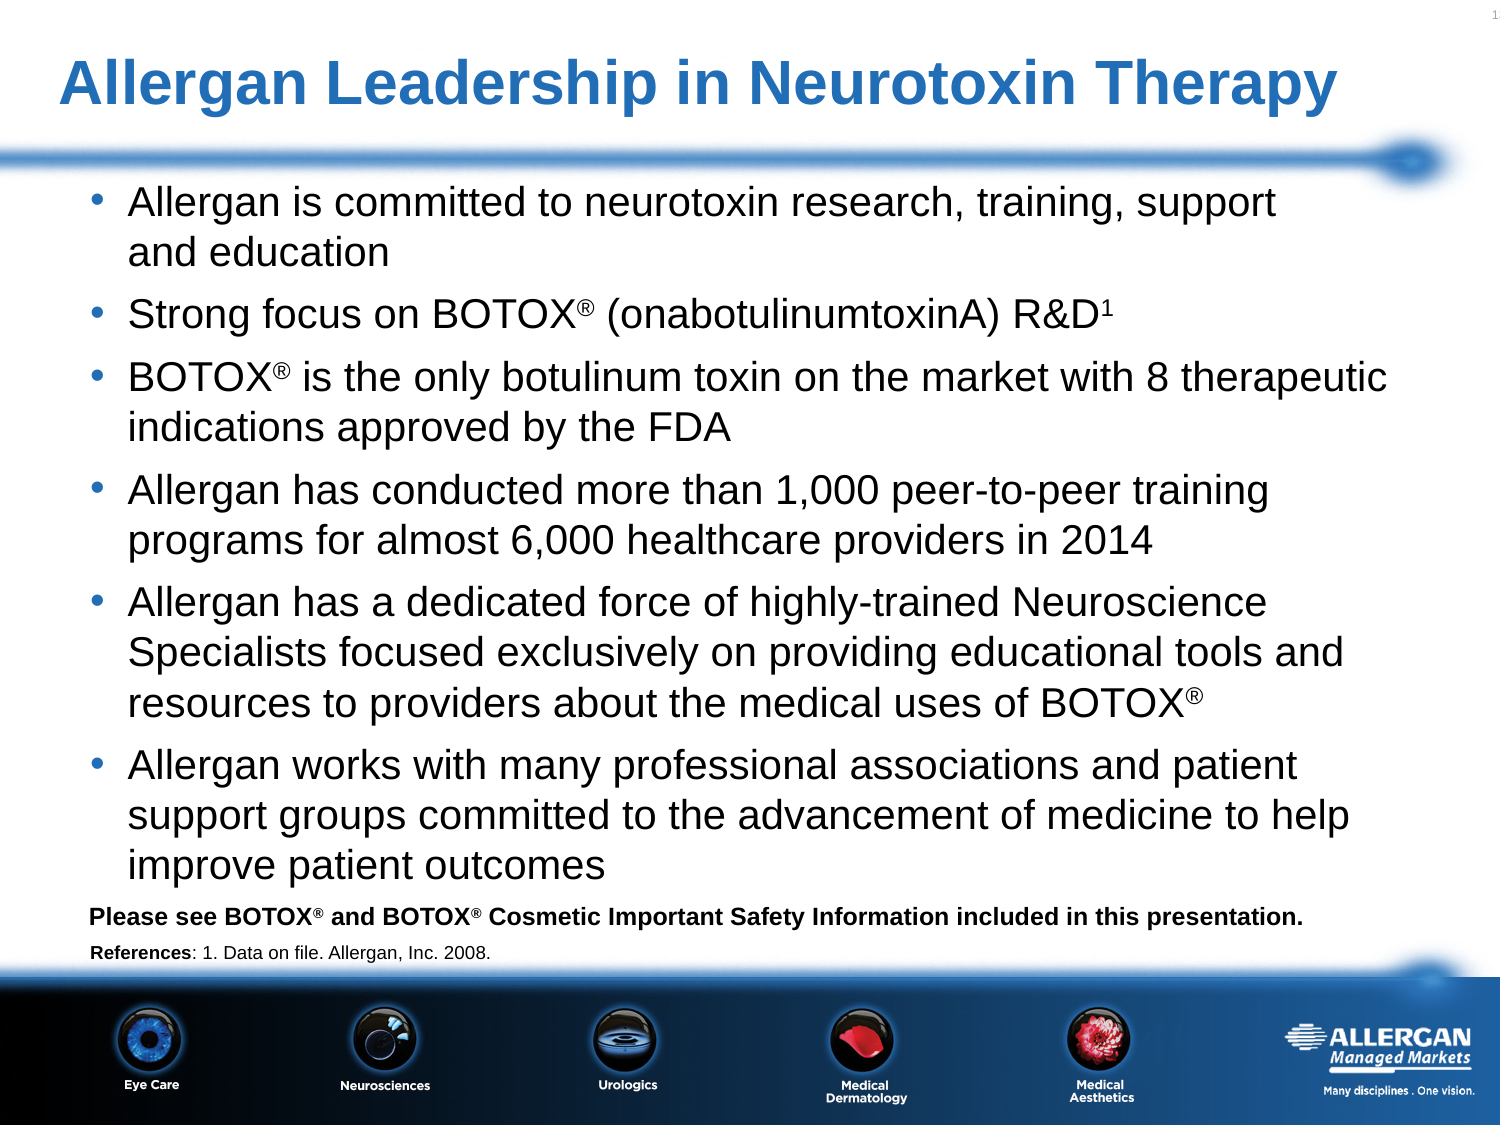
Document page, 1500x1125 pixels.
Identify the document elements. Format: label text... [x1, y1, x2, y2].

picture [0, 0, 1500, 220]
picture [0, 930, 1500, 1125]
title Allergan Leadership in Neurotoxin Therapy [43, 1, 1482, 159]
text_box Please see BOTOX® and BOTOX® Cosmetic Important Safety Information included in this presentation. [74, 893, 1485, 938]
list Allergan is committed to neurotoxin research, training, support and education Strong focus on BOTOX® (onabotulinumtoxinA) R&D1 BOTOX® is the only botulinum toxin on the market with 8 therapeutic indications approved by the FDA Allergan has conducted more than 1,000 peer-to-peer training programs for almost 6,000 healthcare providers in 2014 Allergan has a dedicated force of highly-trained Neuroscience Specialists focused exclusively on providing educational tools and resources to providers about the medical uses of BOTOX® Allergan works with many professional associations and patient support groups committed to the advancement of medicine to help improve patient outcomes [75, 166, 1425, 893]
text_box References: 1. Data on file. Allergan, Inc. 2008. [75, 938, 512, 971]
